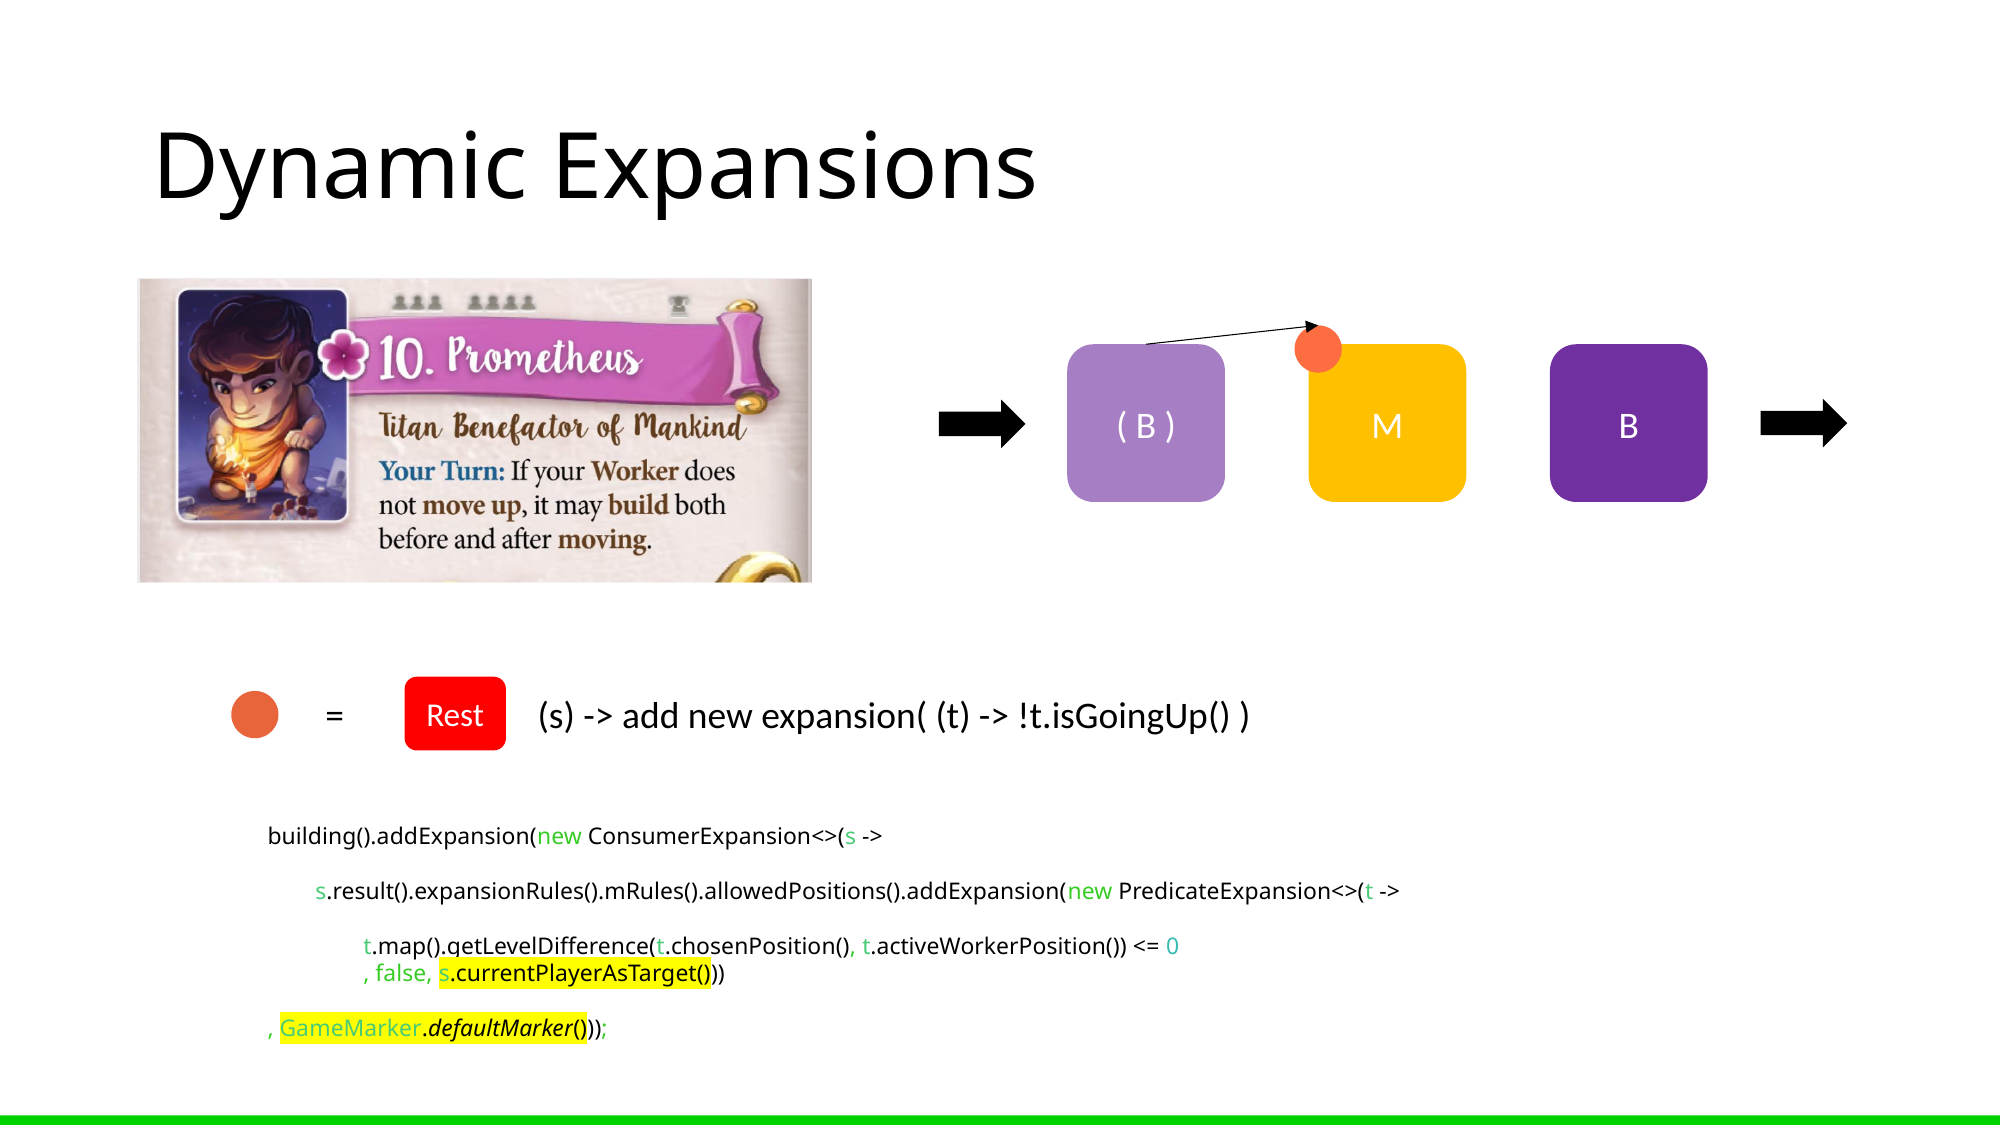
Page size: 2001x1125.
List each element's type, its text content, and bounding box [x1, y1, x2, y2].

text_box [1146, 325, 1319, 345]
text_box Rest [403, 675, 508, 752]
text_box = [310, 683, 360, 743]
text_box building().addExpansion(new ConsumerExpansion<>(s -> s.result().expansionRules().mRules().allowedPositions().addExpansion(new PredicateExpansion<>(t -> t.map().getLevelDifference(t.chosenPosition(), t.activeWorkerPosition()) <= 0 , false, s.currentPlayerAsTarget())) , GameMarker.defaultMarker())); [252, 814, 1748, 1049]
picture [137, 278, 812, 583]
title Dynamic Expansions [137, 59, 1863, 278]
text_box (s) -> add new expansion( (t) -> !t.isGoingUp() ) [522, 683, 1267, 743]
text_box [230, 689, 280, 740]
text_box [938, 325, 1848, 502]
text_box [0, 1114, 2000, 1125]
